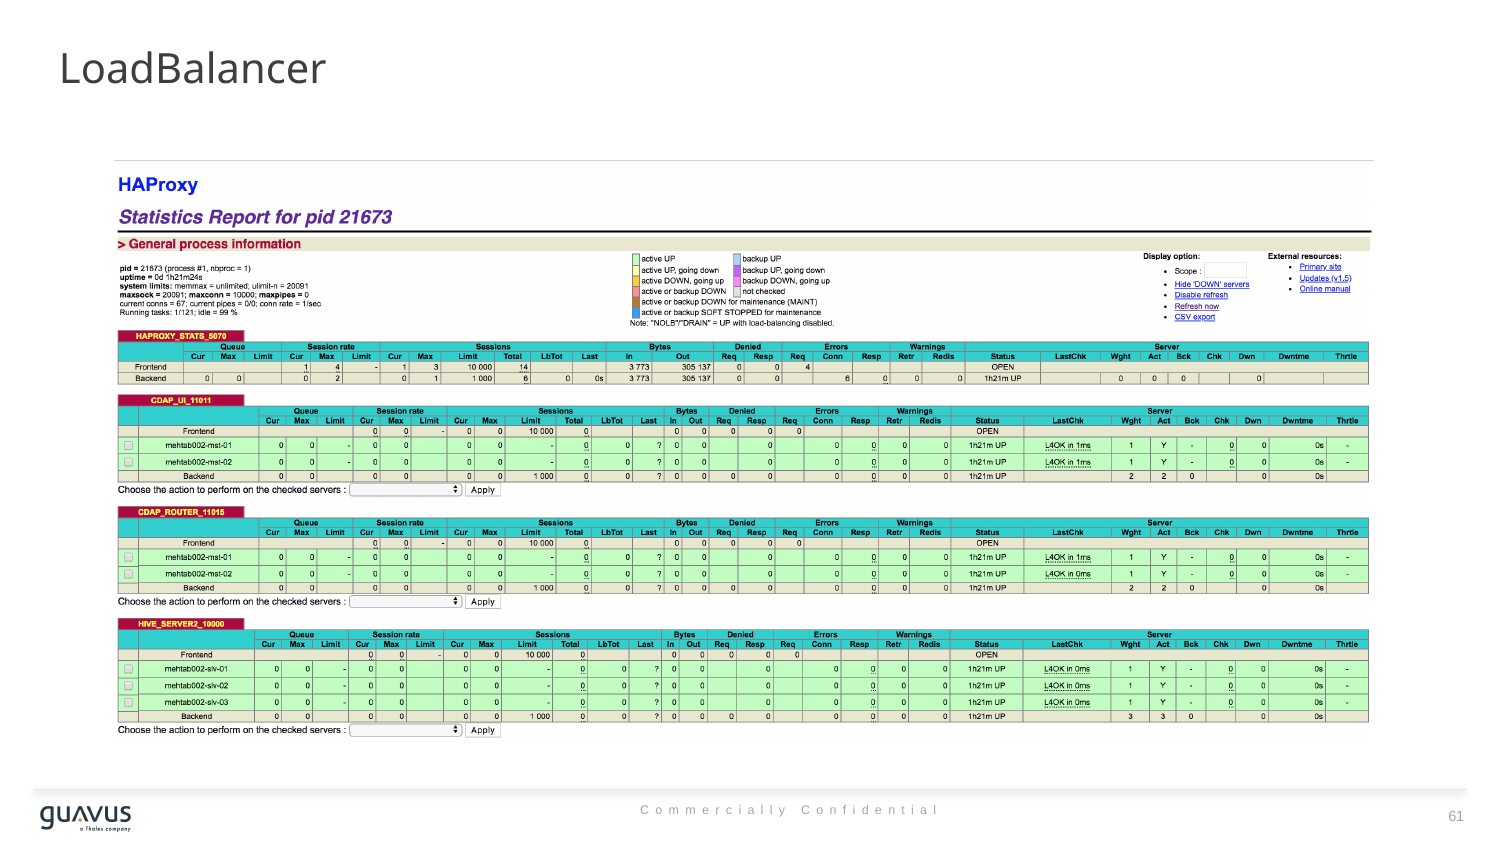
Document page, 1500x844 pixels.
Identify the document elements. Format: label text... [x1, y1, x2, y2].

title LoadBalancer [43, 10, 1467, 130]
picture [27, 796, 146, 841]
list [114, 160, 1374, 740]
